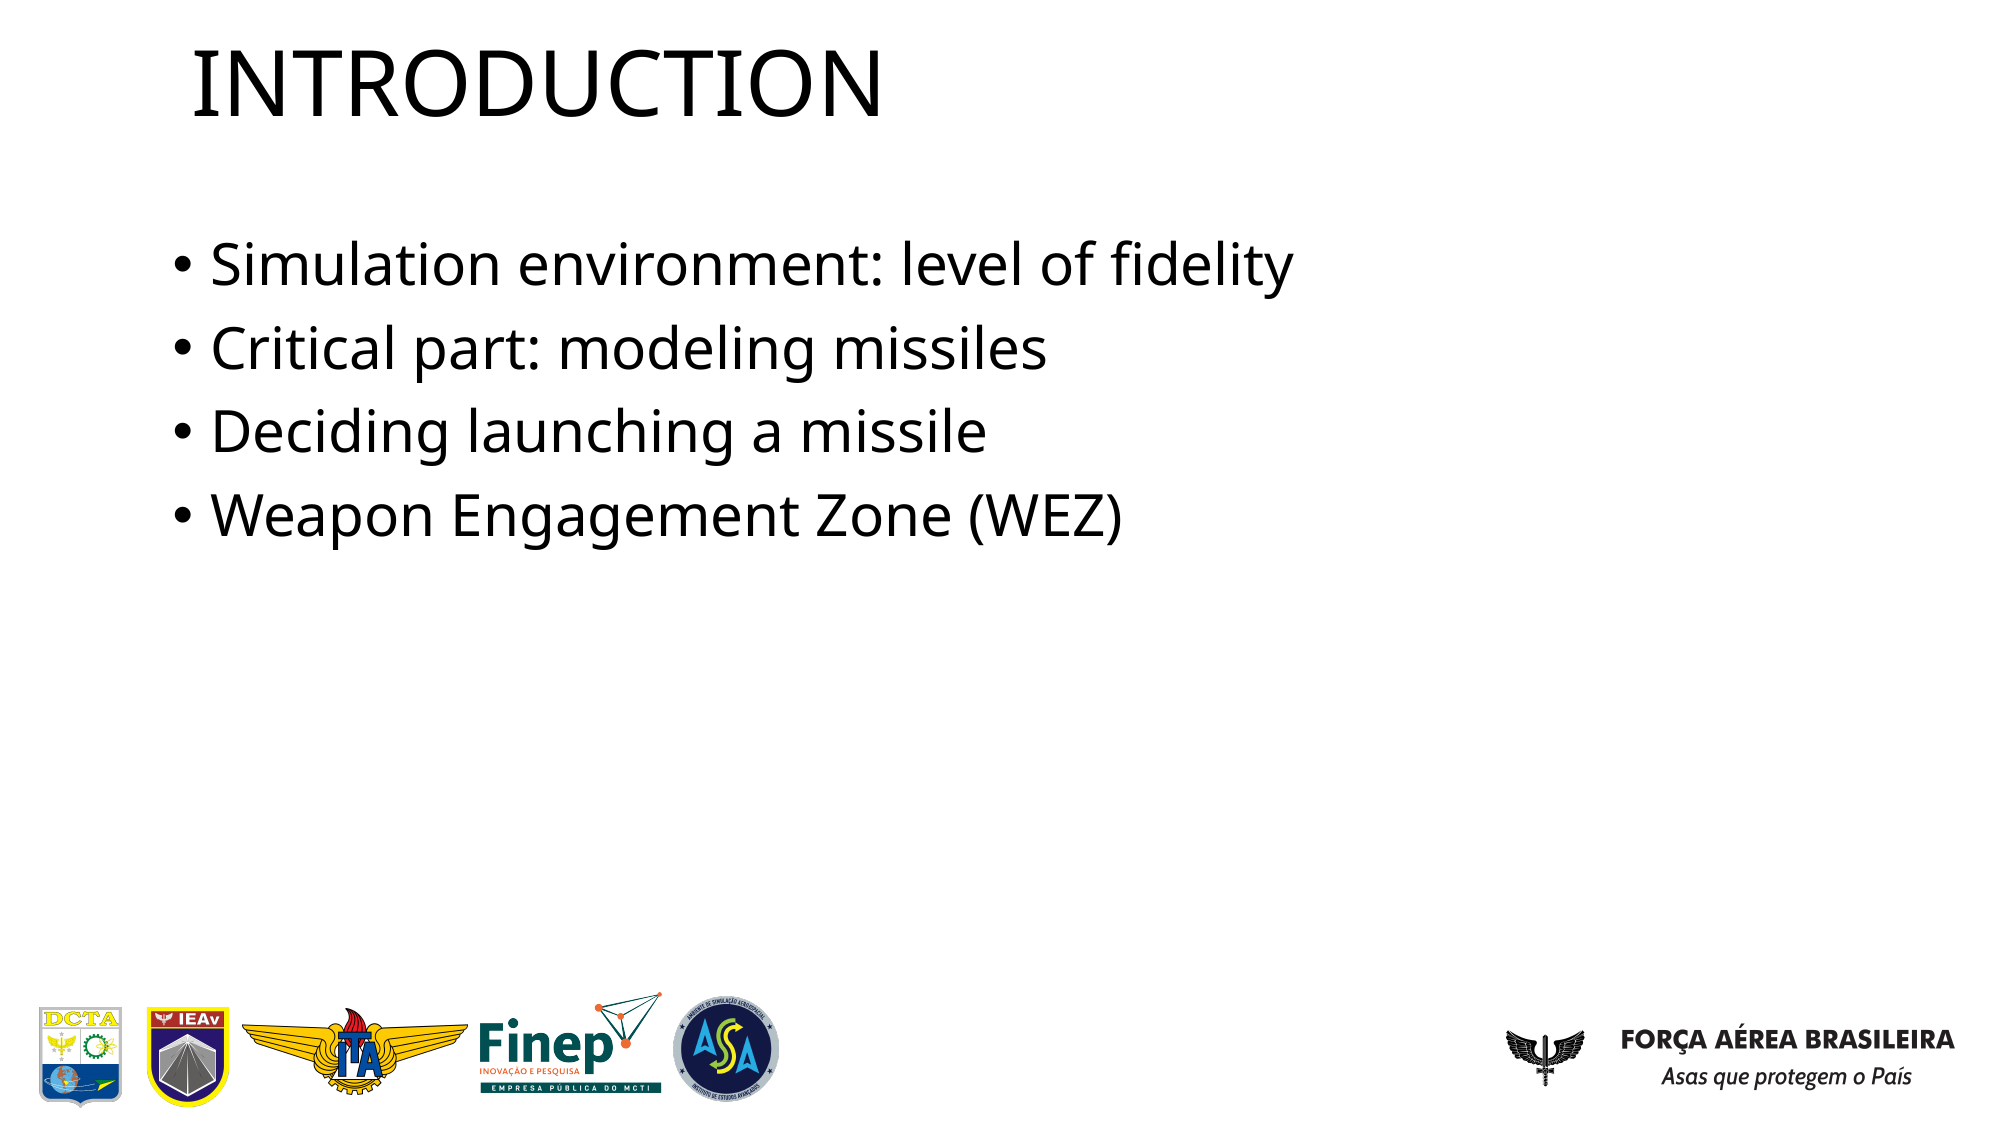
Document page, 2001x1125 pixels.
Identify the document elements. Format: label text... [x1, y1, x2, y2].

title INTRODUCTION [176, 0, 1819, 186]
picture [1493, 1013, 1965, 1103]
picture [35, 1007, 125, 1108]
picture [242, 1008, 468, 1095]
list Simulation environment: level of fidelity Critical part: modeling missiles Deciding launching a missile Weapon Engagement Zone (WEZ) [157, 227, 1883, 942]
picture [146, 1006, 230, 1108]
picture [480, 992, 662, 1093]
picture [673, 993, 779, 1107]
